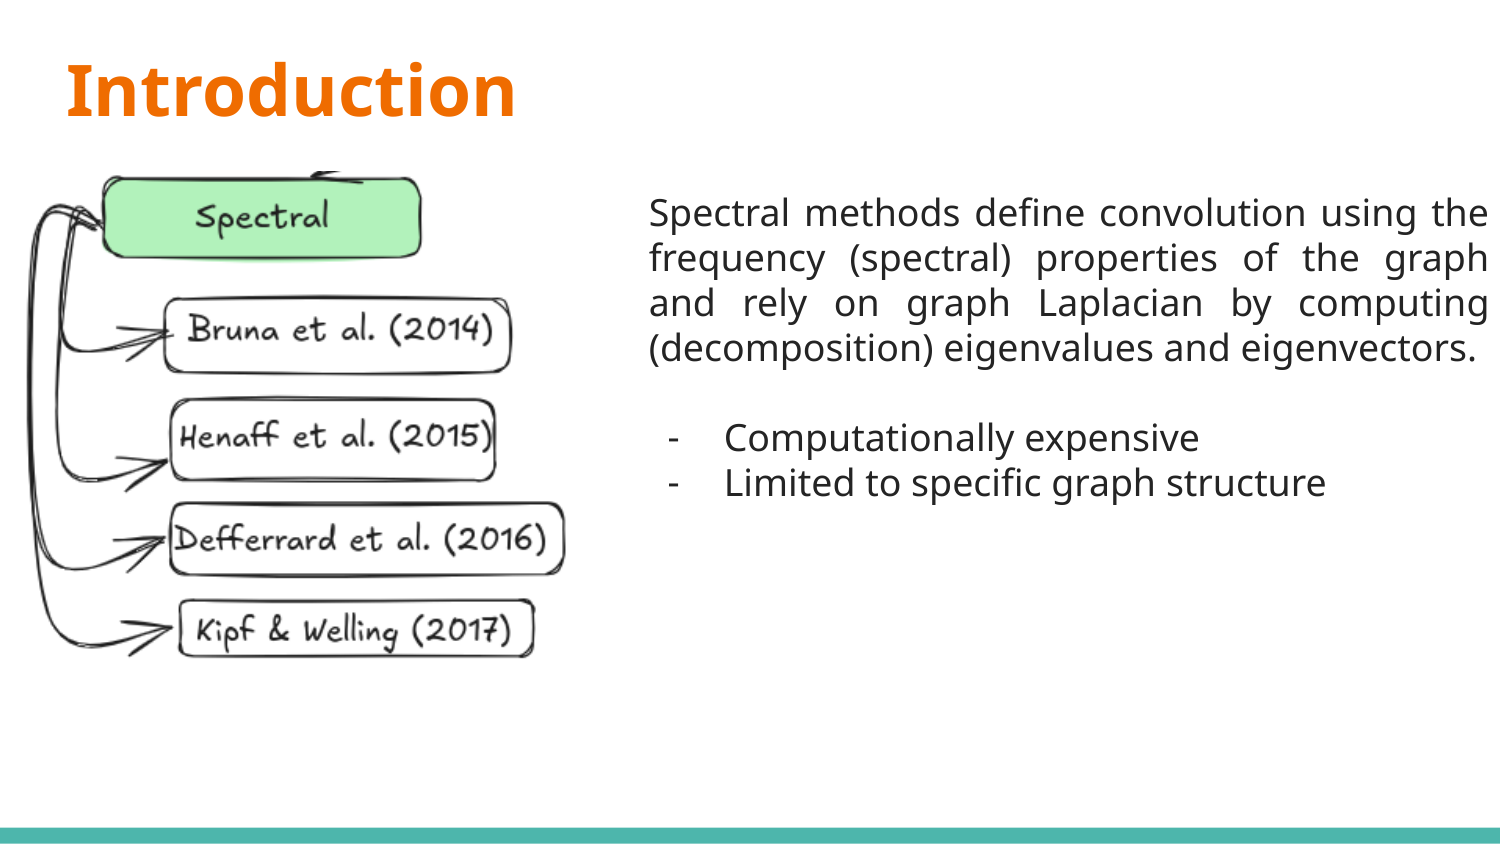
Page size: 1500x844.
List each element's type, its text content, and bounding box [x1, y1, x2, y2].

title Introduction [51, 30, 1449, 147]
text_box Spectral methods define convolution using the frequency (spectral) properties of the graph and rely on graph Laplacian by computing (decomposition) eigenvalues and eigenvectors. Computationally expensive Limited to specific graph structure [633, 173, 1500, 317]
picture [24, 171, 609, 688]
